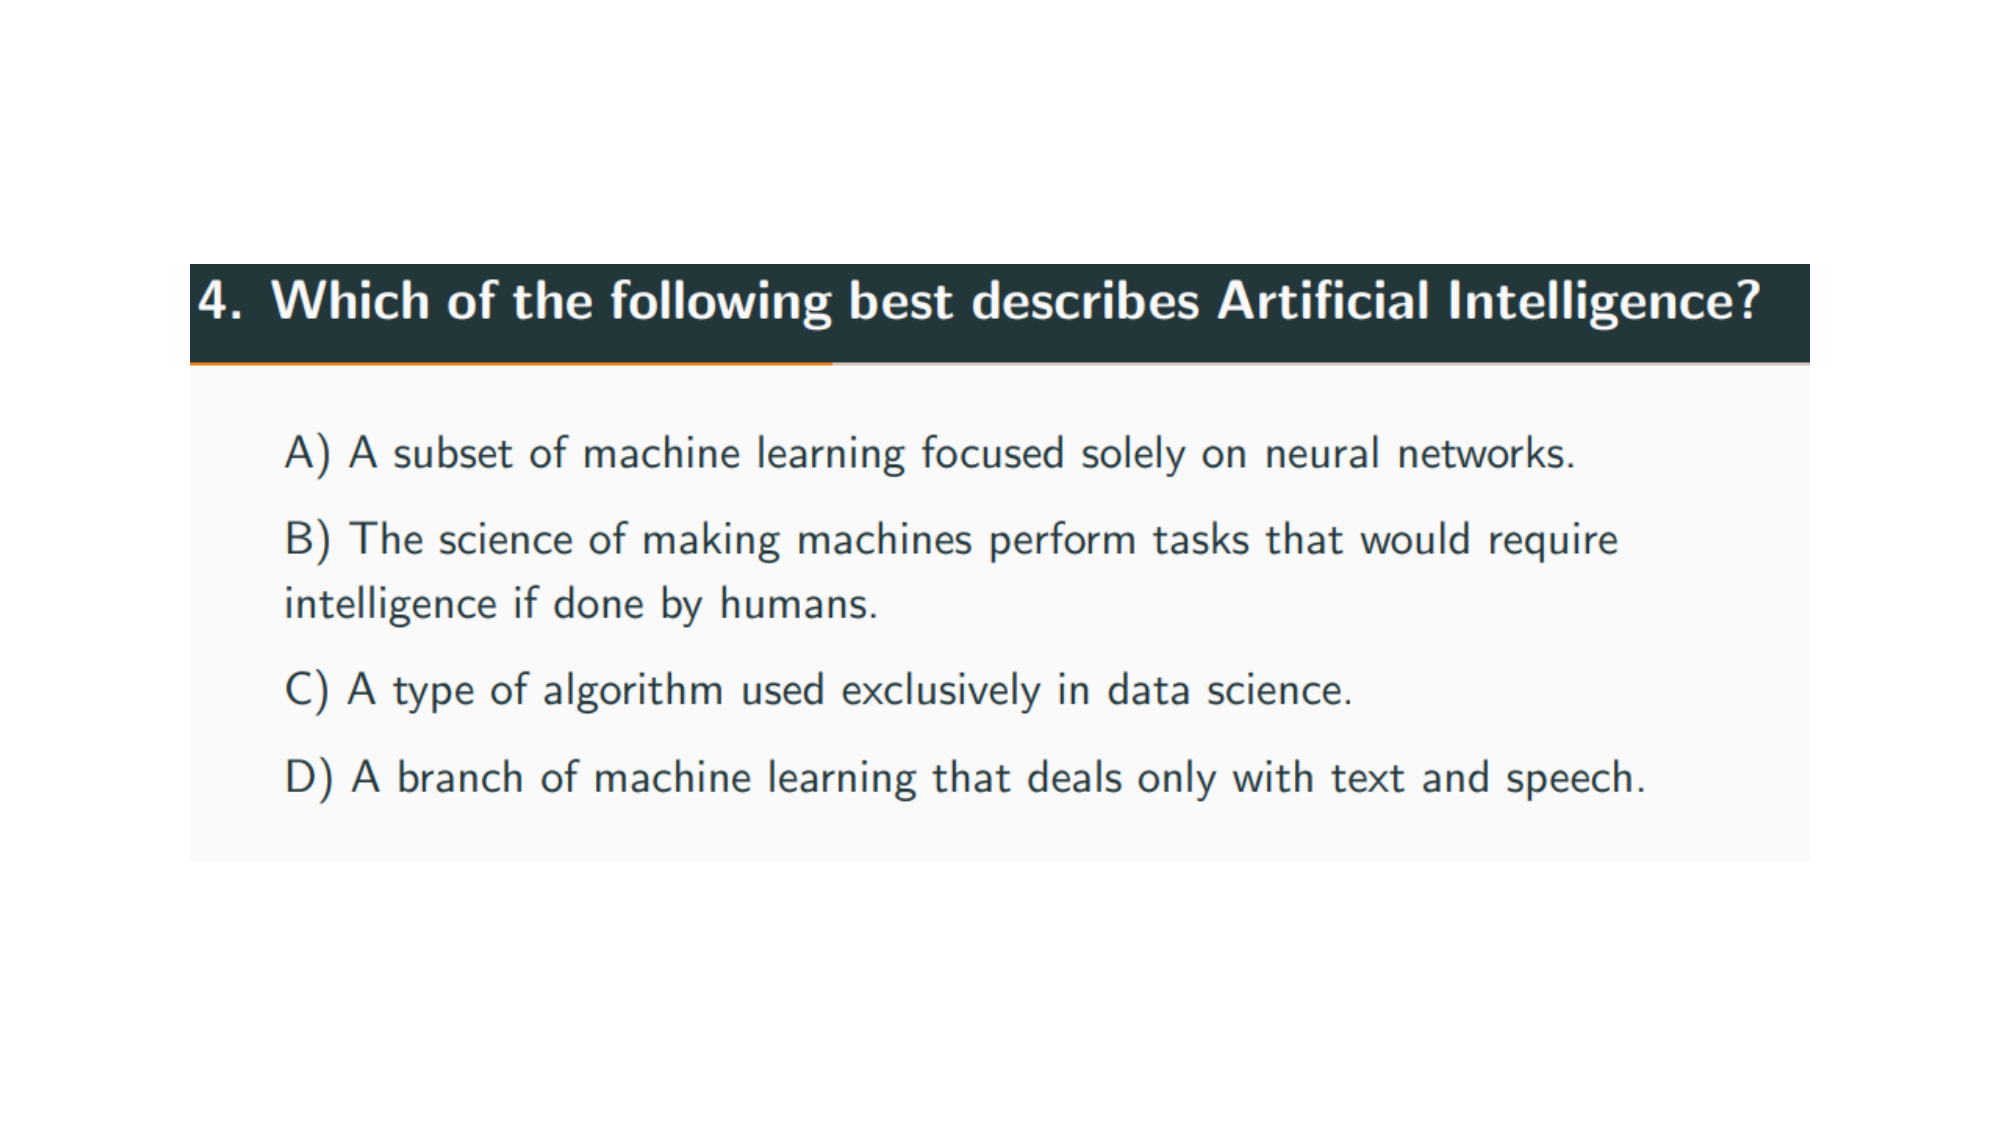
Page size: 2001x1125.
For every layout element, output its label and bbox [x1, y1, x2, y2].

picture [190, 264, 1810, 861]
